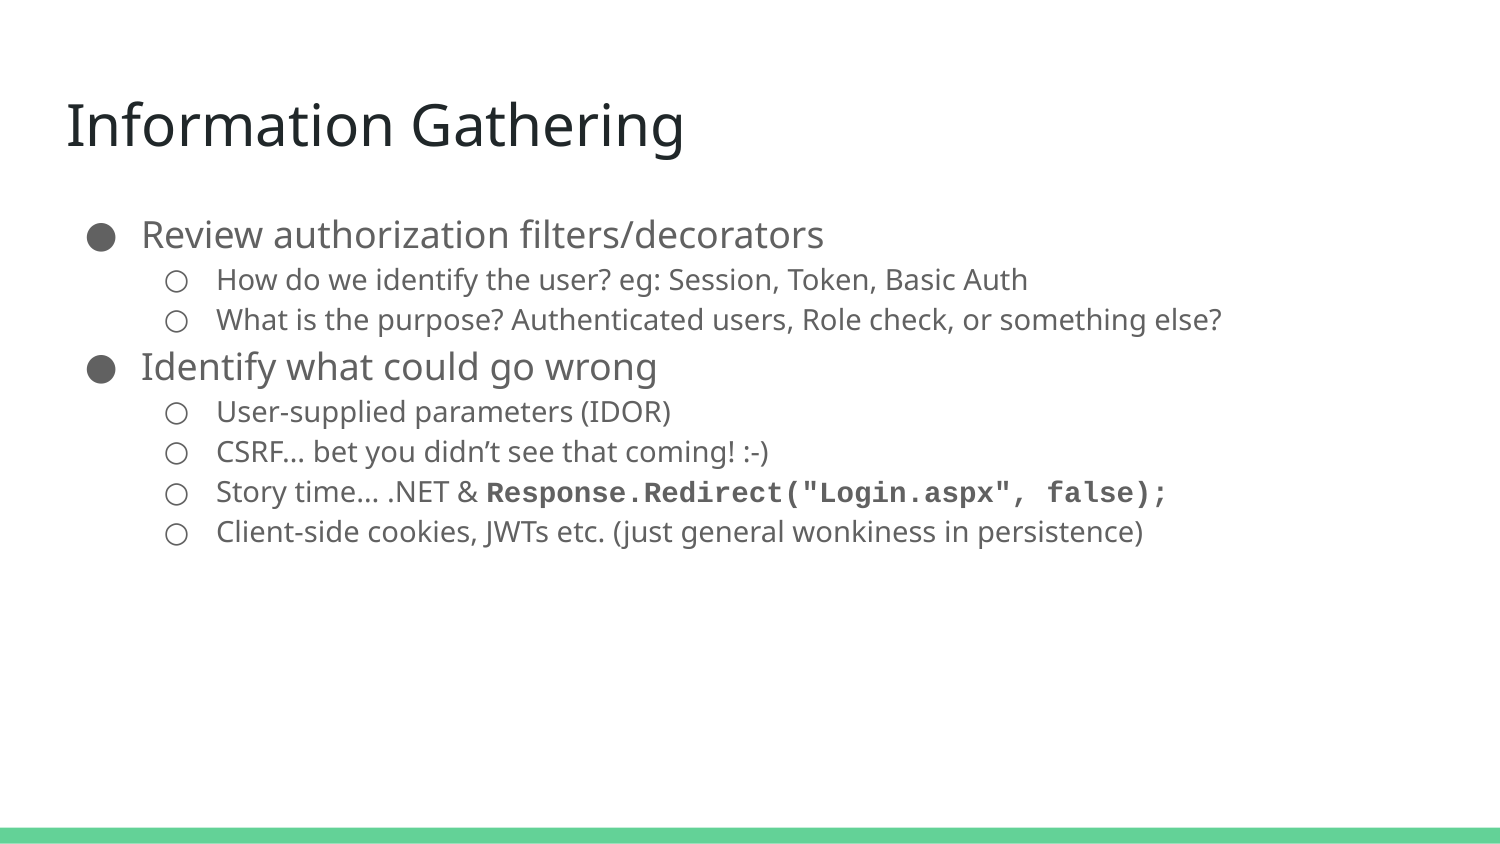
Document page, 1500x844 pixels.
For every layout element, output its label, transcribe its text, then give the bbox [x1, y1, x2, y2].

list Review authorization filters/decorators How do we identify the user? eg: Session, Token, Basic Auth What is the purpose? Authenticated users, Role check, or something else? Identify what could go wrong User-supplied parameters (IDOR) CSRF… bet you didn’t see that coming! :-) Story time… .NET & Response.Redirect("Login.aspx", false); Client-side cookies, JWTs etc. (just general wonkiness in persistence) [51, 189, 1449, 750]
title Information Gathering [51, 72, 1449, 167]
